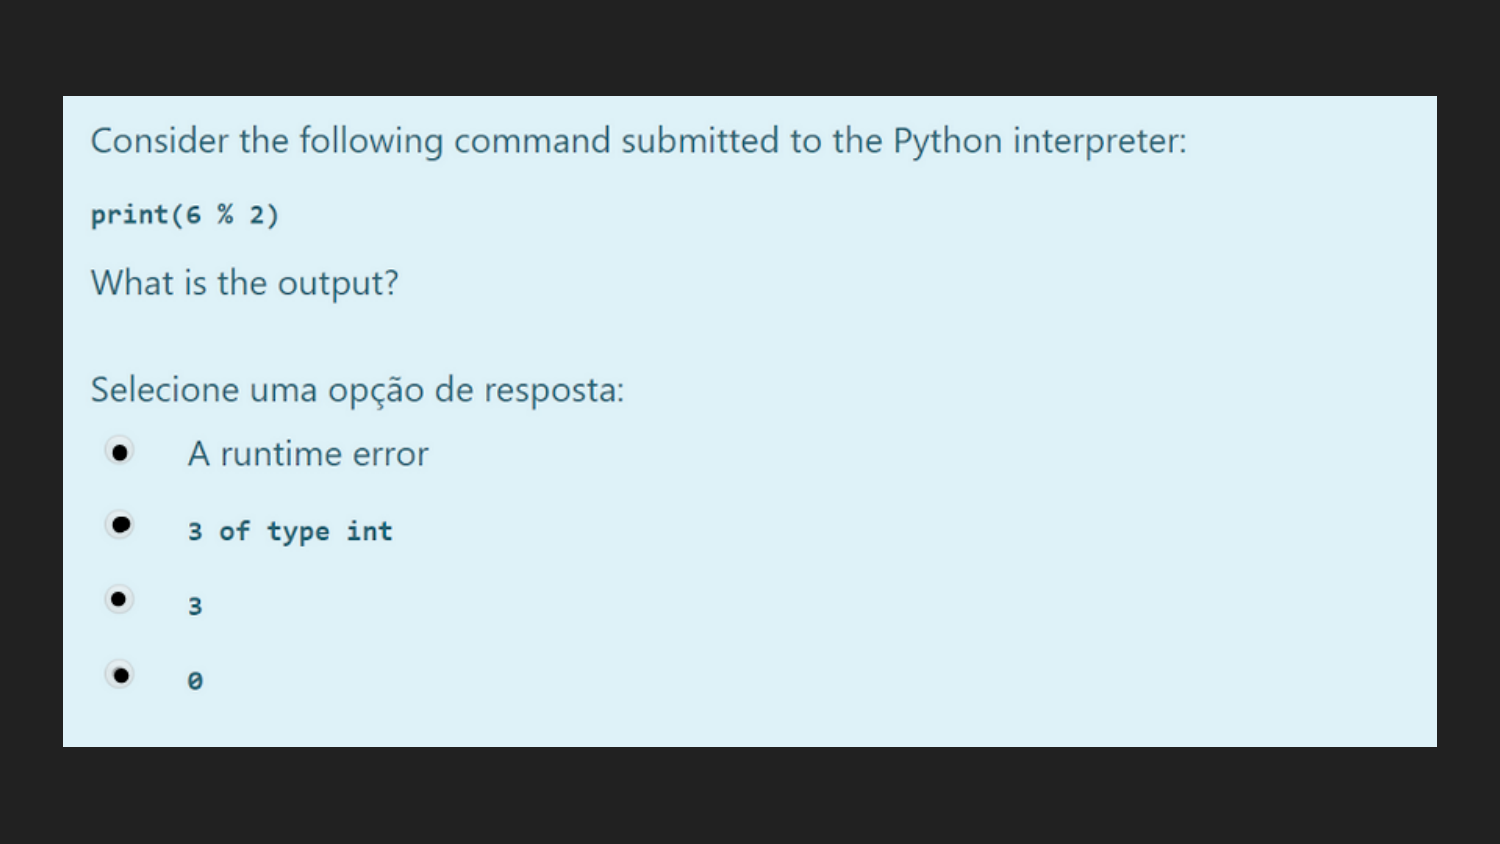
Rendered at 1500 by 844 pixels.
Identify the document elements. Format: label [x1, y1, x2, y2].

picture [63, 96, 1437, 748]
